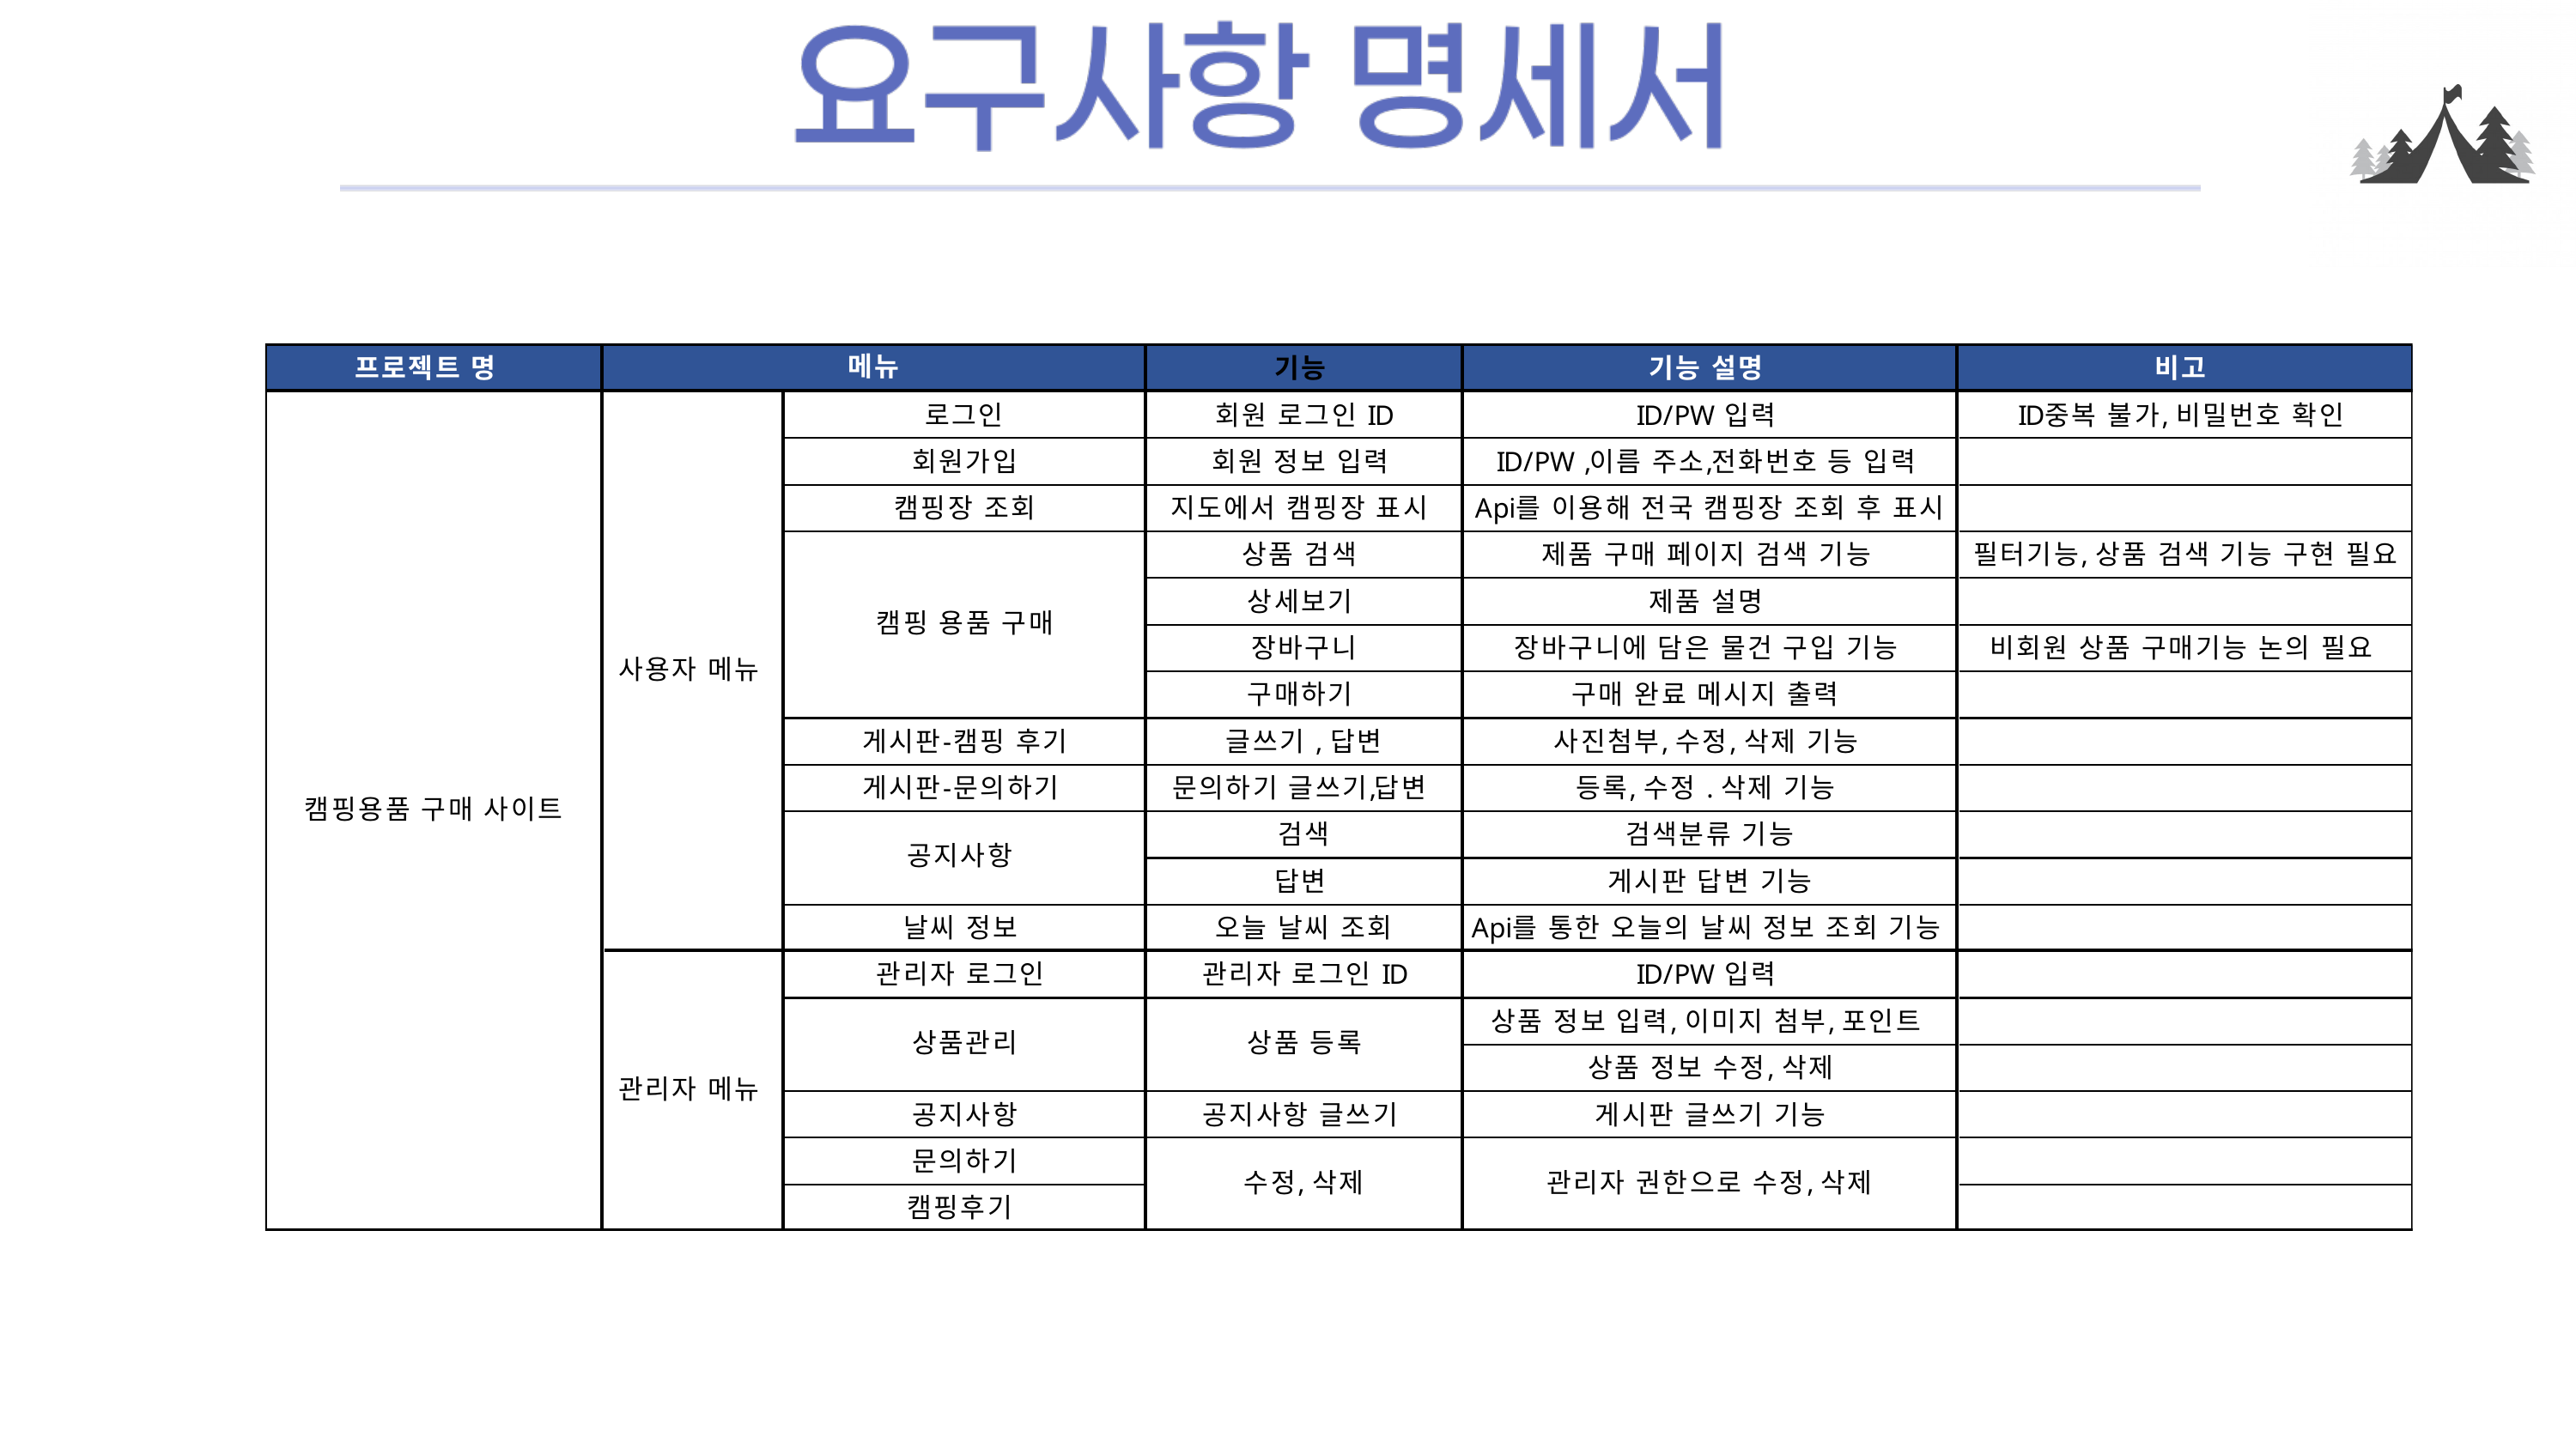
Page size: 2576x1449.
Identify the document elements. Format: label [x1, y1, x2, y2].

picture [761, 0, 1788, 220]
text_box [1791, 180, 2202, 197]
picture [264, 343, 2415, 1233]
picture [2309, 0, 2576, 267]
text_box [340, 180, 756, 197]
